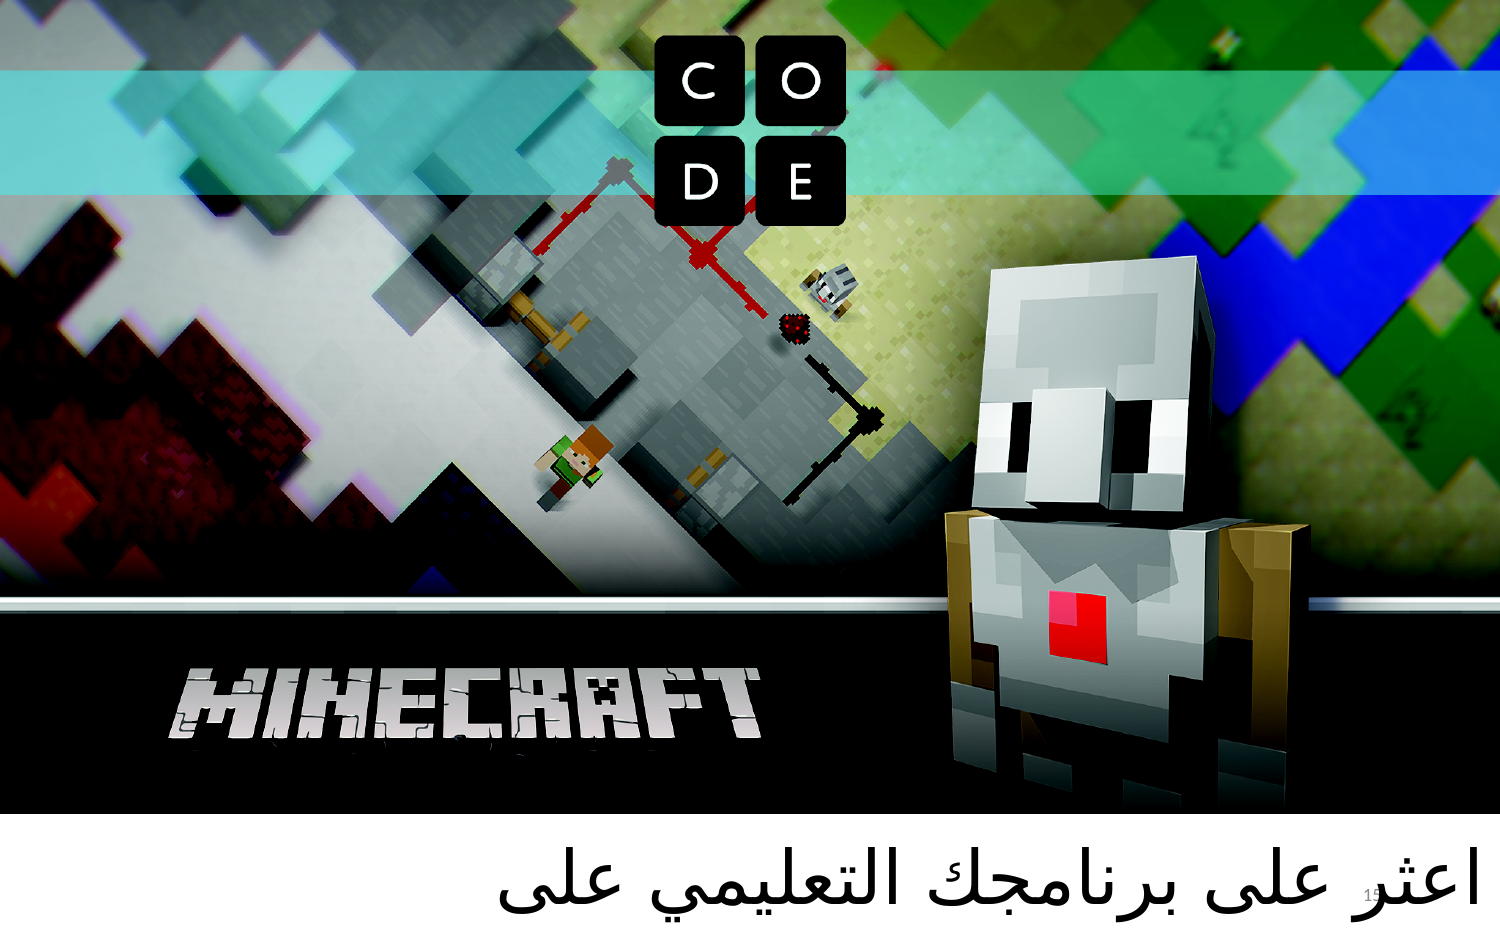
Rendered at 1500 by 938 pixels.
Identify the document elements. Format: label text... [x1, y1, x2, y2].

text_box اعثر على برنامجك التعليمي على code.org/minecraft [0, 822, 1500, 938]
slide_number 15 [1059, 868, 1397, 919]
picture [0, 0, 1500, 814]
